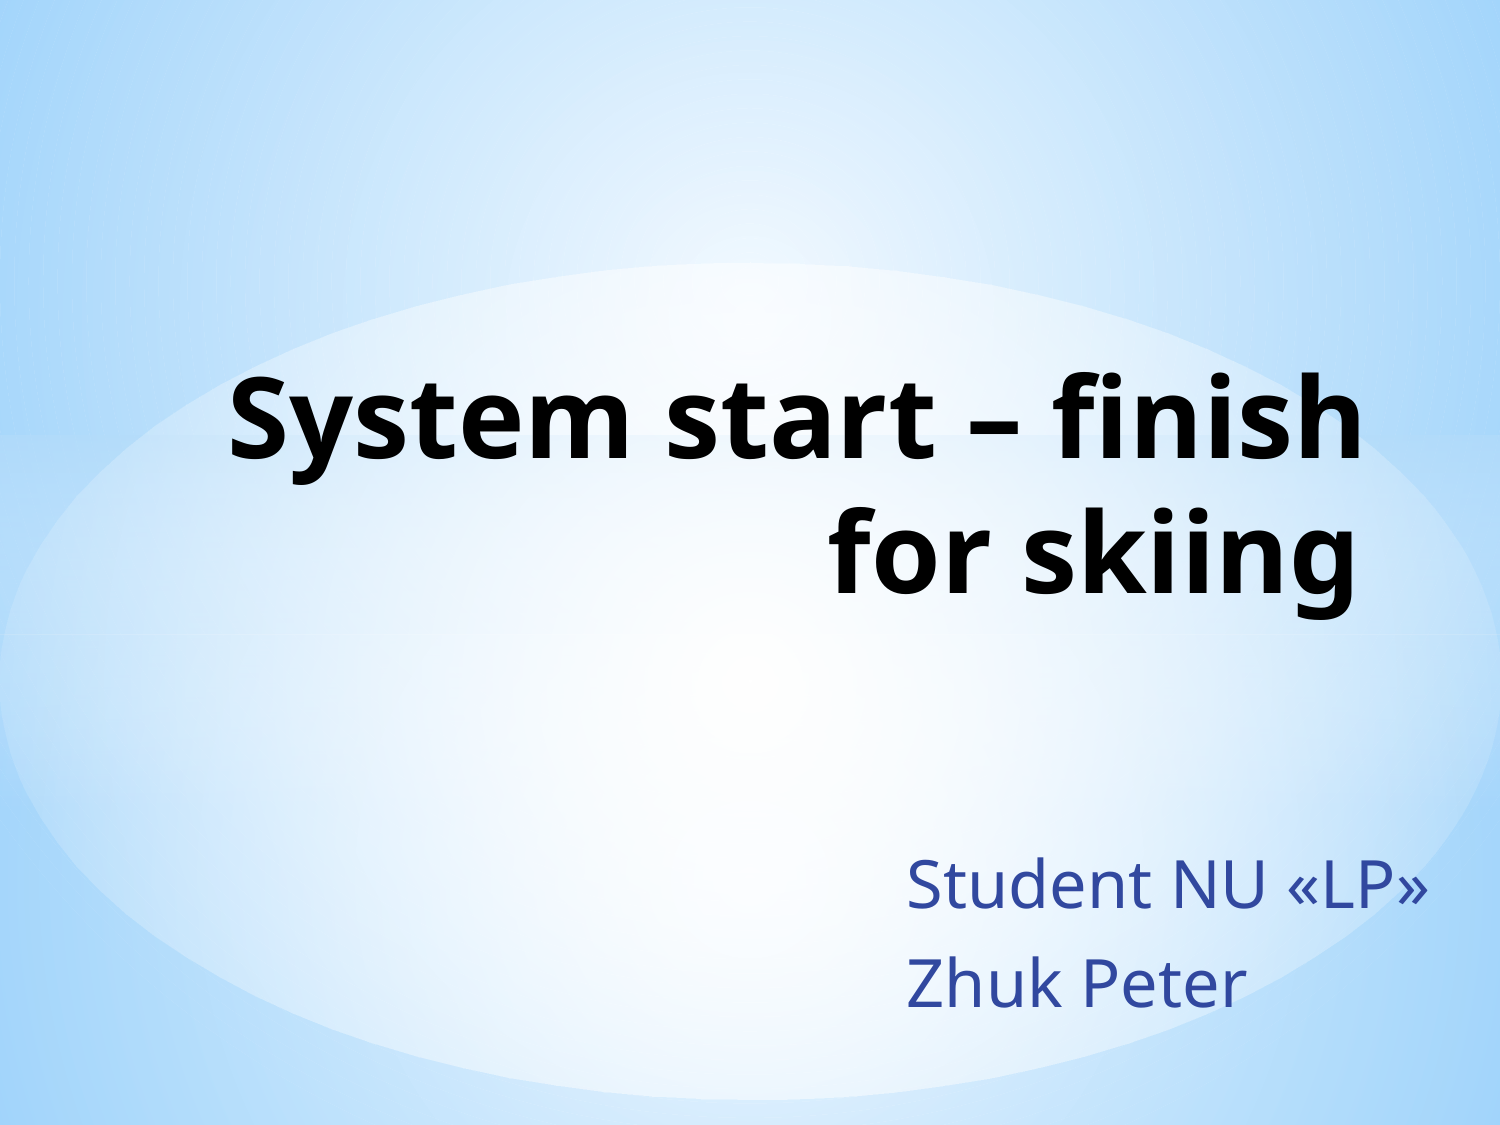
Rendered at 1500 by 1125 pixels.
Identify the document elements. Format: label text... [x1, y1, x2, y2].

subtitle Student NU «LP» Zhuk Peter [891, 834, 1500, 1083]
title System start – finish for skiing [183, 338, 1424, 633]
